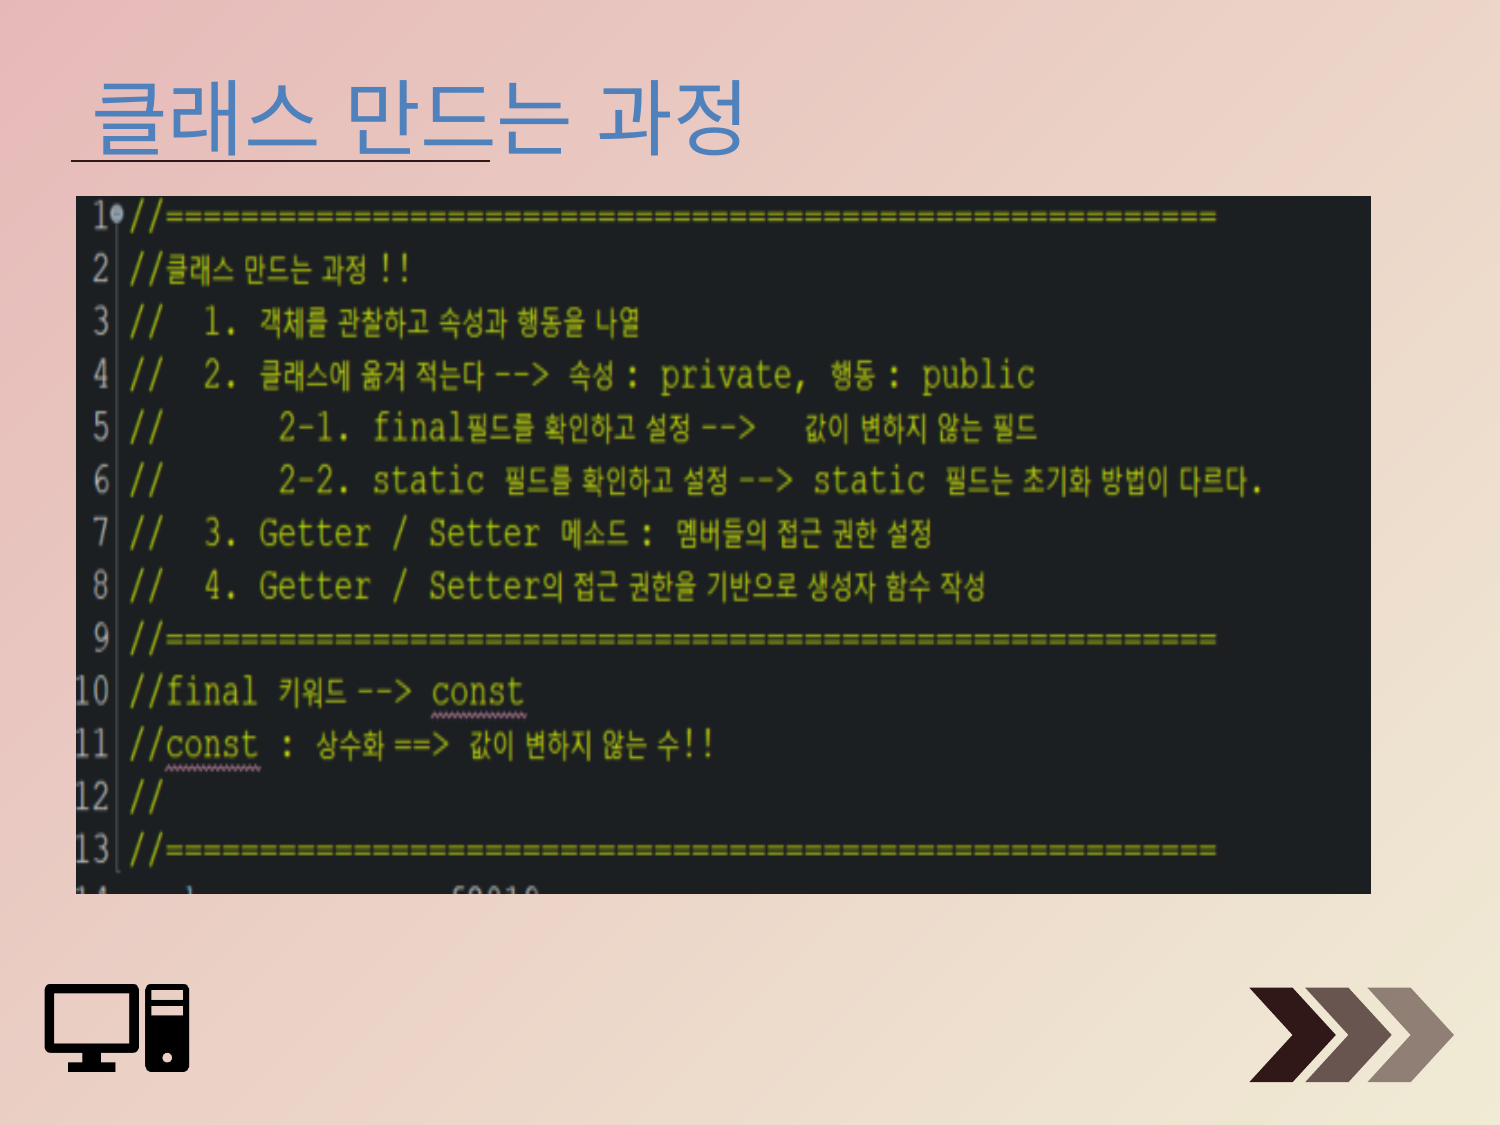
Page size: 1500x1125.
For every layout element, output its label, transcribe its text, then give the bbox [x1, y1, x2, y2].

text_box [1303, 985, 1394, 1085]
text_box 클래스 만드는 과정 [76, 58, 892, 174]
text_box [1247, 985, 1338, 1085]
picture [40, 951, 192, 1103]
picture [76, 196, 1371, 894]
text_box [1365, 985, 1456, 1085]
